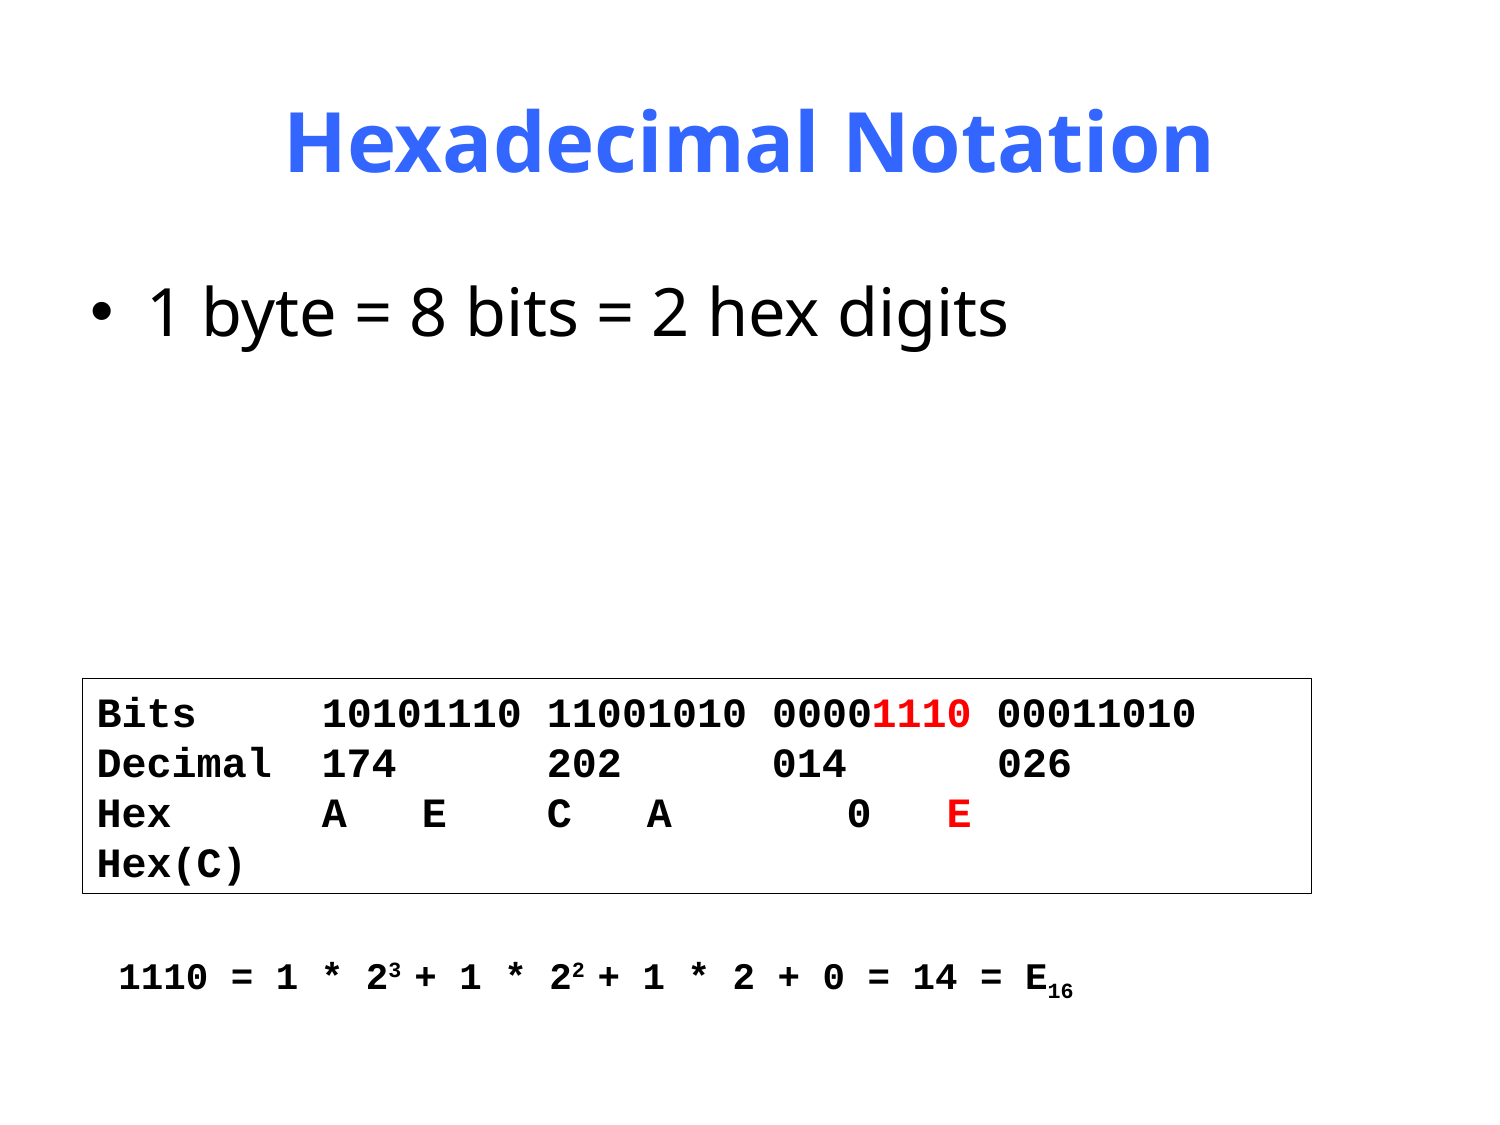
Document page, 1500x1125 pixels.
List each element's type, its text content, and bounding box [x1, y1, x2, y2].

text_box 1110 = 1 * 23 + 1 * 22 + 1 * 2 + 0 = 14 = E16 [103, 944, 1156, 1011]
list [75, 579, 1425, 1005]
title Hexadecimal Notation [75, 45, 1425, 233]
text_box Bits 10101110 11001010 00001110 00011010 Decimal 174 202 014 026 Hex A E C A 0 E Hex(C) [81, 678, 1312, 893]
text_box 1 byte = 8 bits = 2 hex digits [74, 262, 1425, 579]
